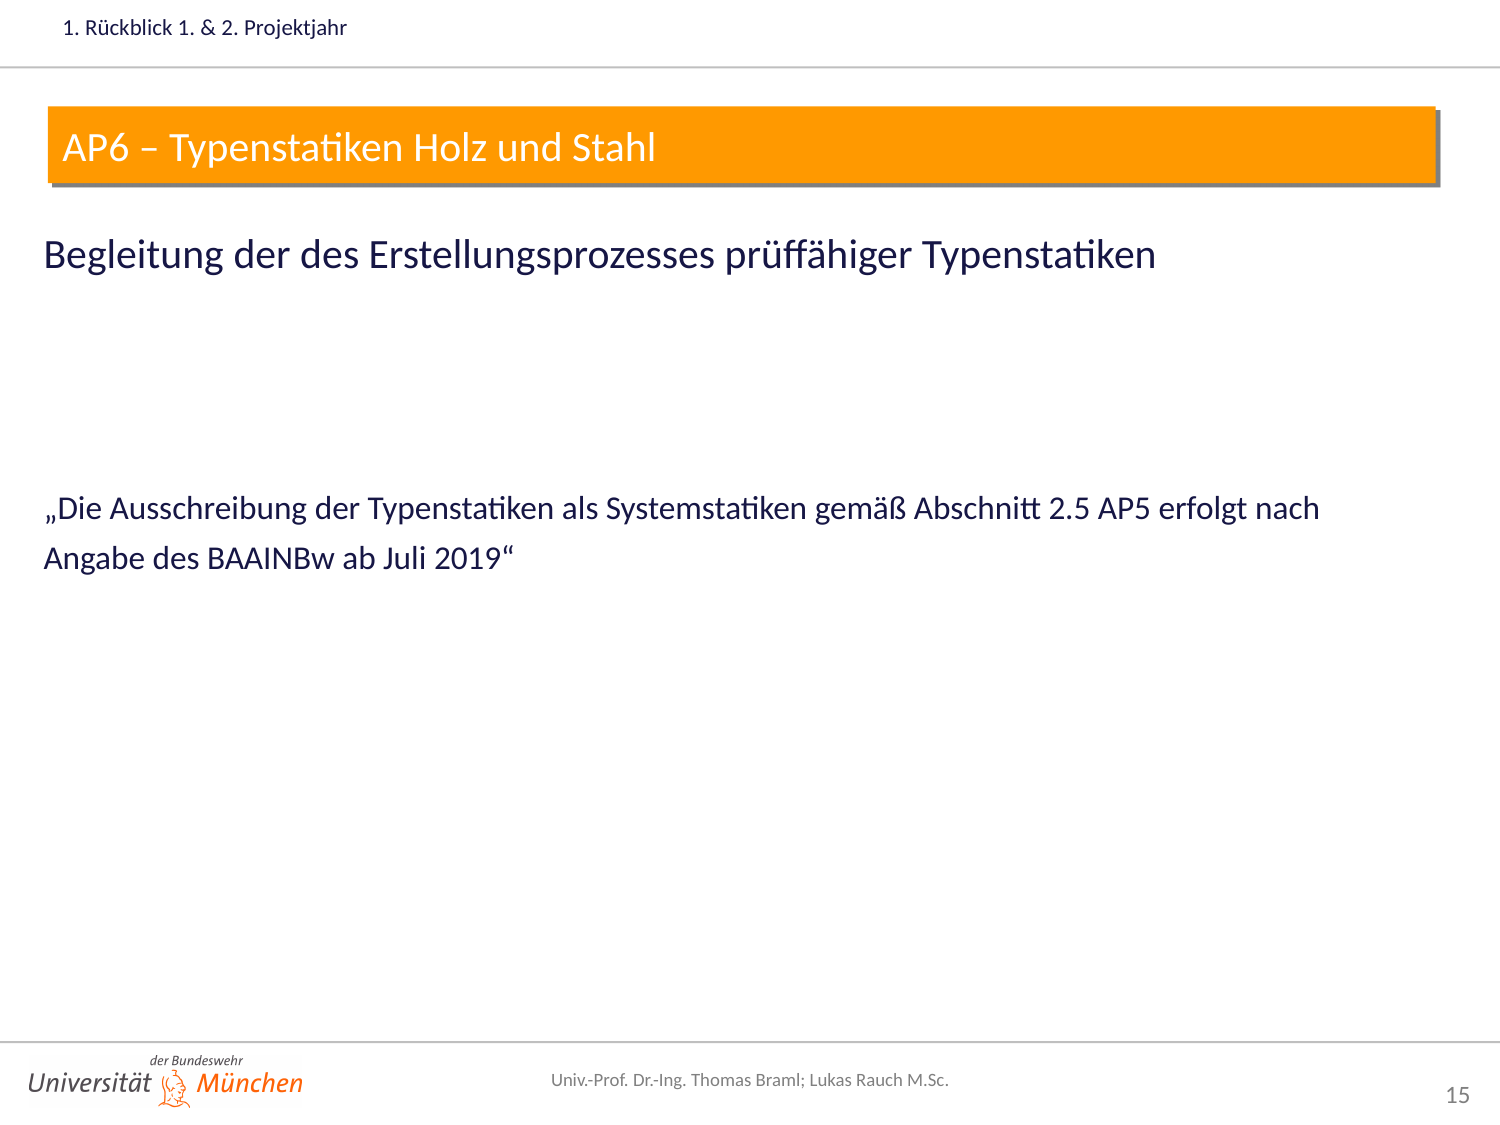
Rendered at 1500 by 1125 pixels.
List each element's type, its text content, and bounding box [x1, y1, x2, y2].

text_box 1. Rückblick 1. & 2. Projektjahr [47, 4, 1398, 65]
text_box AP6 – Typenstatiken Holz und Stahl [47, 106, 1436, 184]
picture [29, 1055, 302, 1108]
text_box Begleitung der des Erstellungsprozesses prüffähiger Typenstatiken „Die Ausschreibung der Typenstatiken als Systemstatiken gemäß Abschnitt 2.5 AP5 erfolgt nach Angabe des BAAINBw ab Juli 2019“ [28, 207, 1417, 1019]
